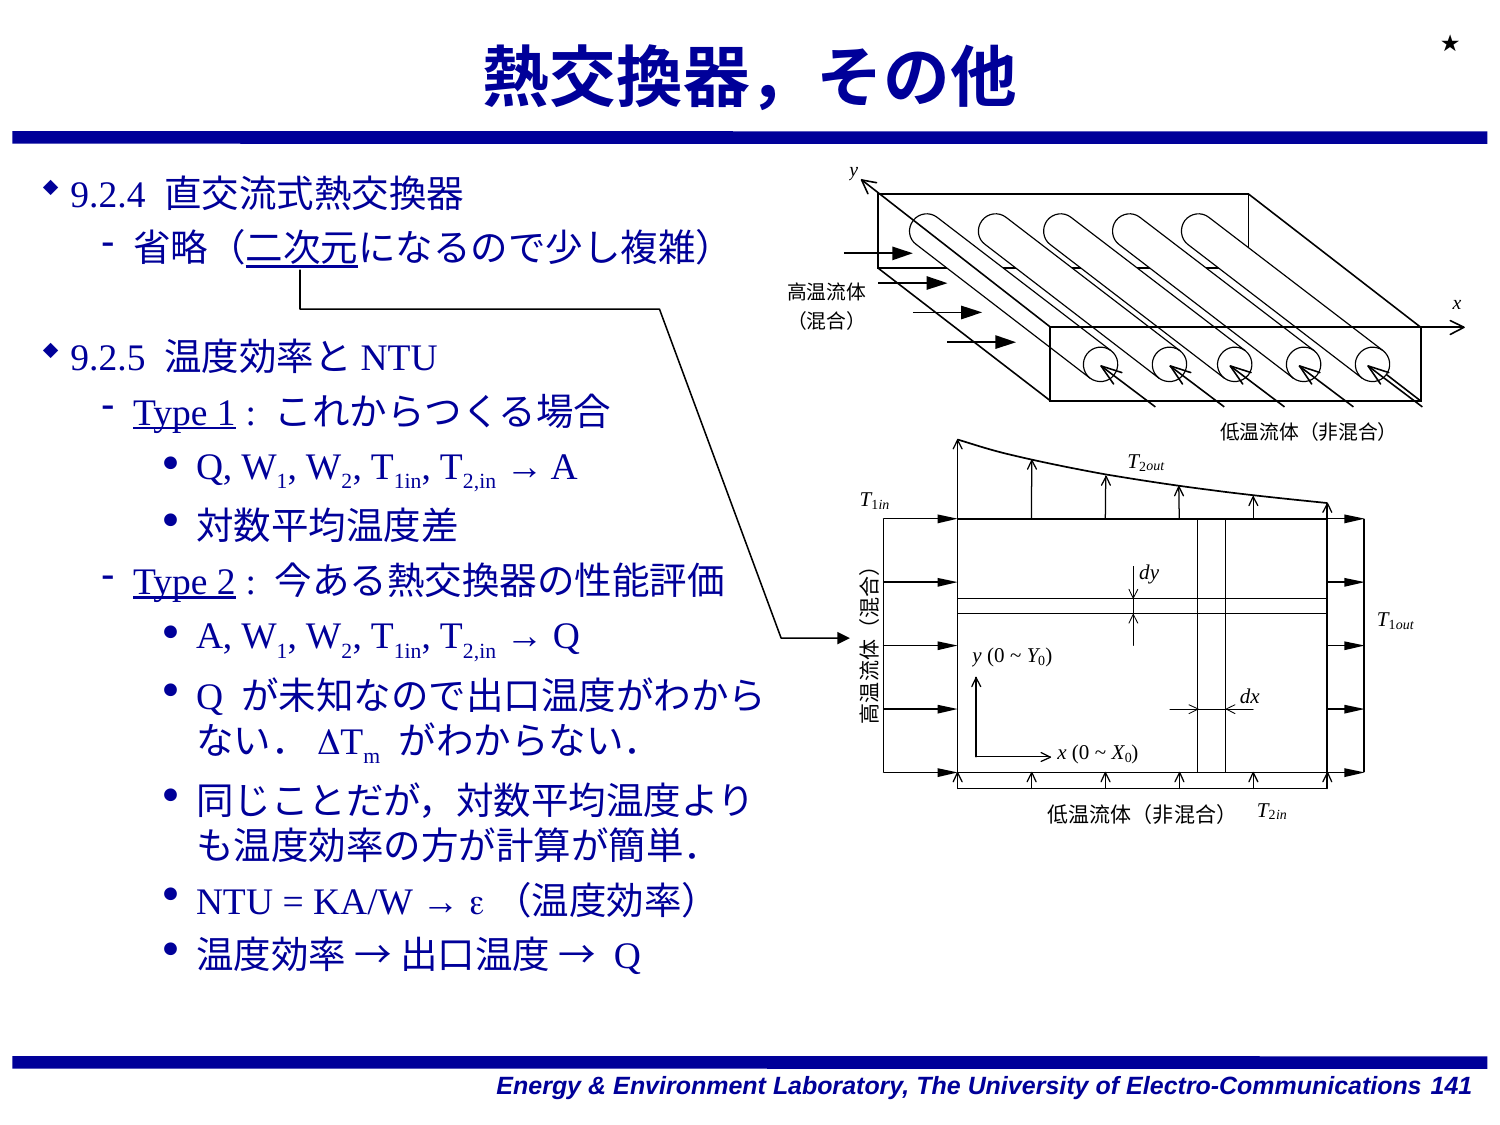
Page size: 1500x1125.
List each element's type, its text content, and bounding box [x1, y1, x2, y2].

picture [774, 149, 1485, 838]
text_box [299, 269, 837, 639]
title 熱交換器，その他 [12, 12, 1488, 138]
list 9.2.4 直交流式熱交換器 省略（二次元になるので少し複雑） 9.2.5 温度効率とNTU Type 1 : これからつくる場合 Q, W1, W2, T1in, T2,in → A 対数平均温度差 Type 2 : 今ある熱交換器の性能評価 A, W1, W2, T1in, T2,in → Q Q が未知なので出口温度がわからない．DTm がわからない． 同じことだが，対数平均温度よりも温度効率の方が計算が簡単． NTU = KA/W → e（温度効率） 温度効率 → 出口温度 → Q [24, 162, 788, 1038]
text_box ★ [1425, 11, 1476, 66]
